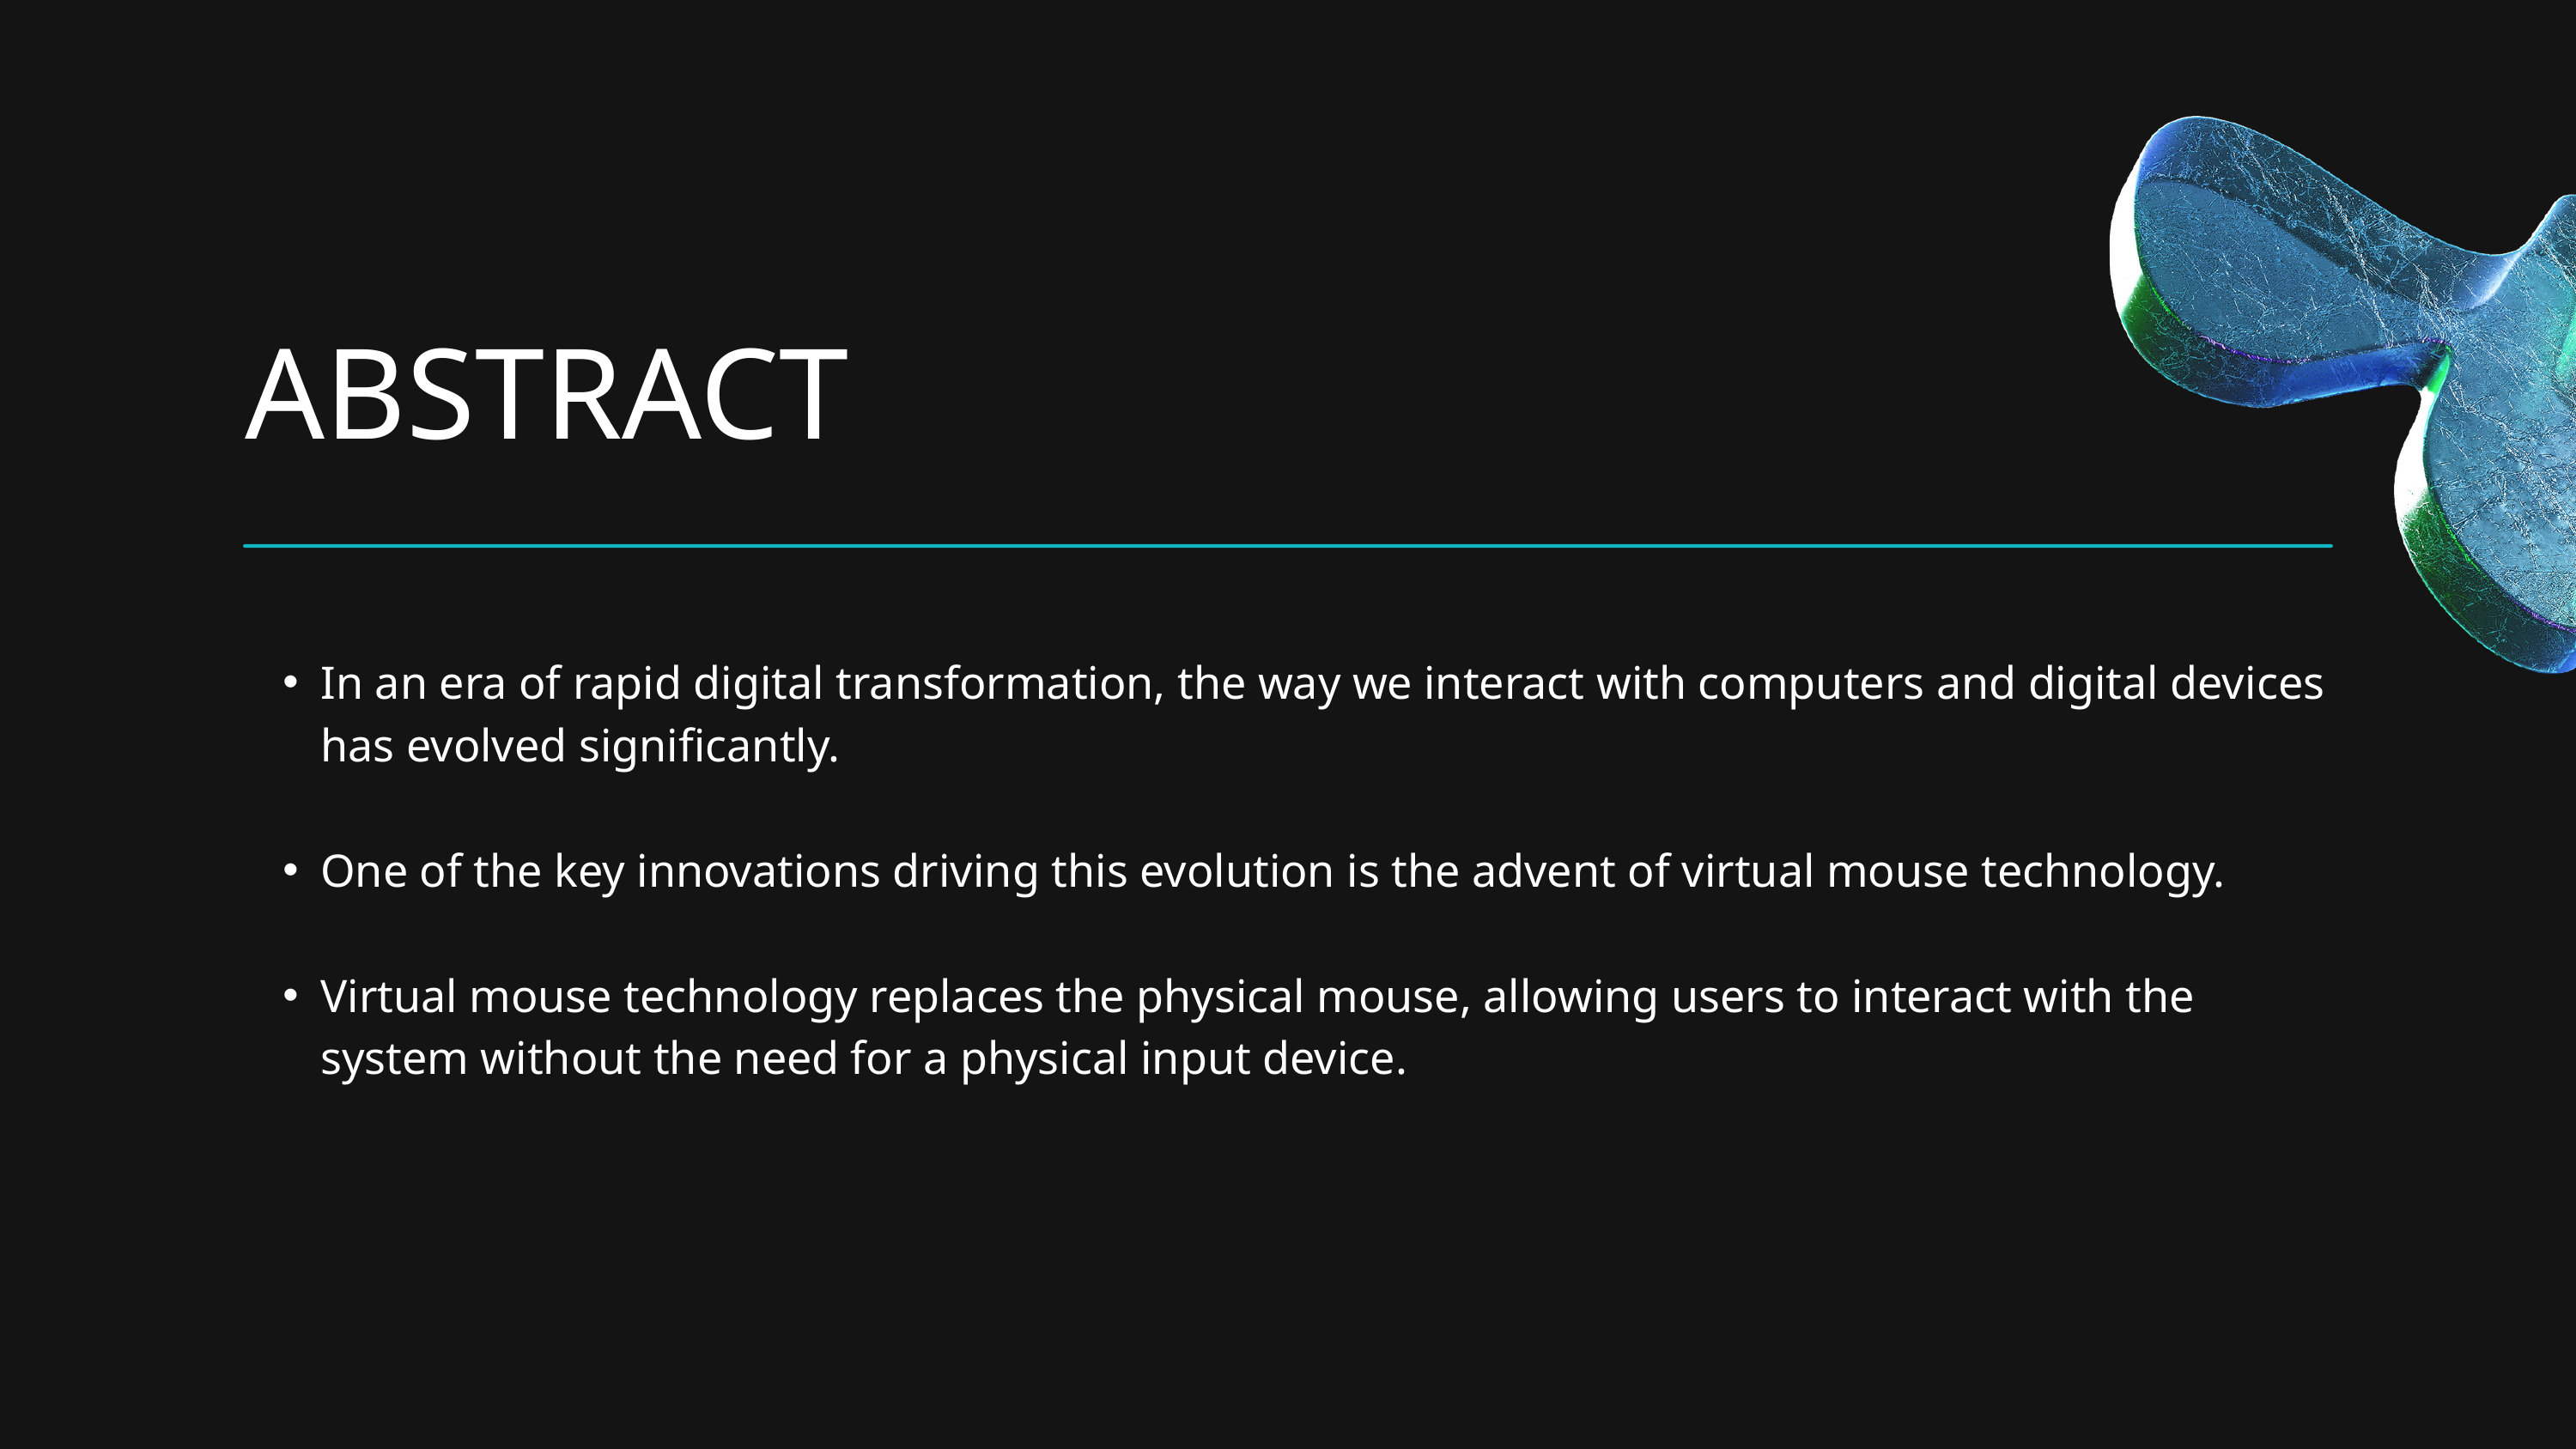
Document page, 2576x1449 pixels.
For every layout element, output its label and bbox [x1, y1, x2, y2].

text_box [2109, 116, 2576, 674]
text_box [244, 313, 2331, 1135]
